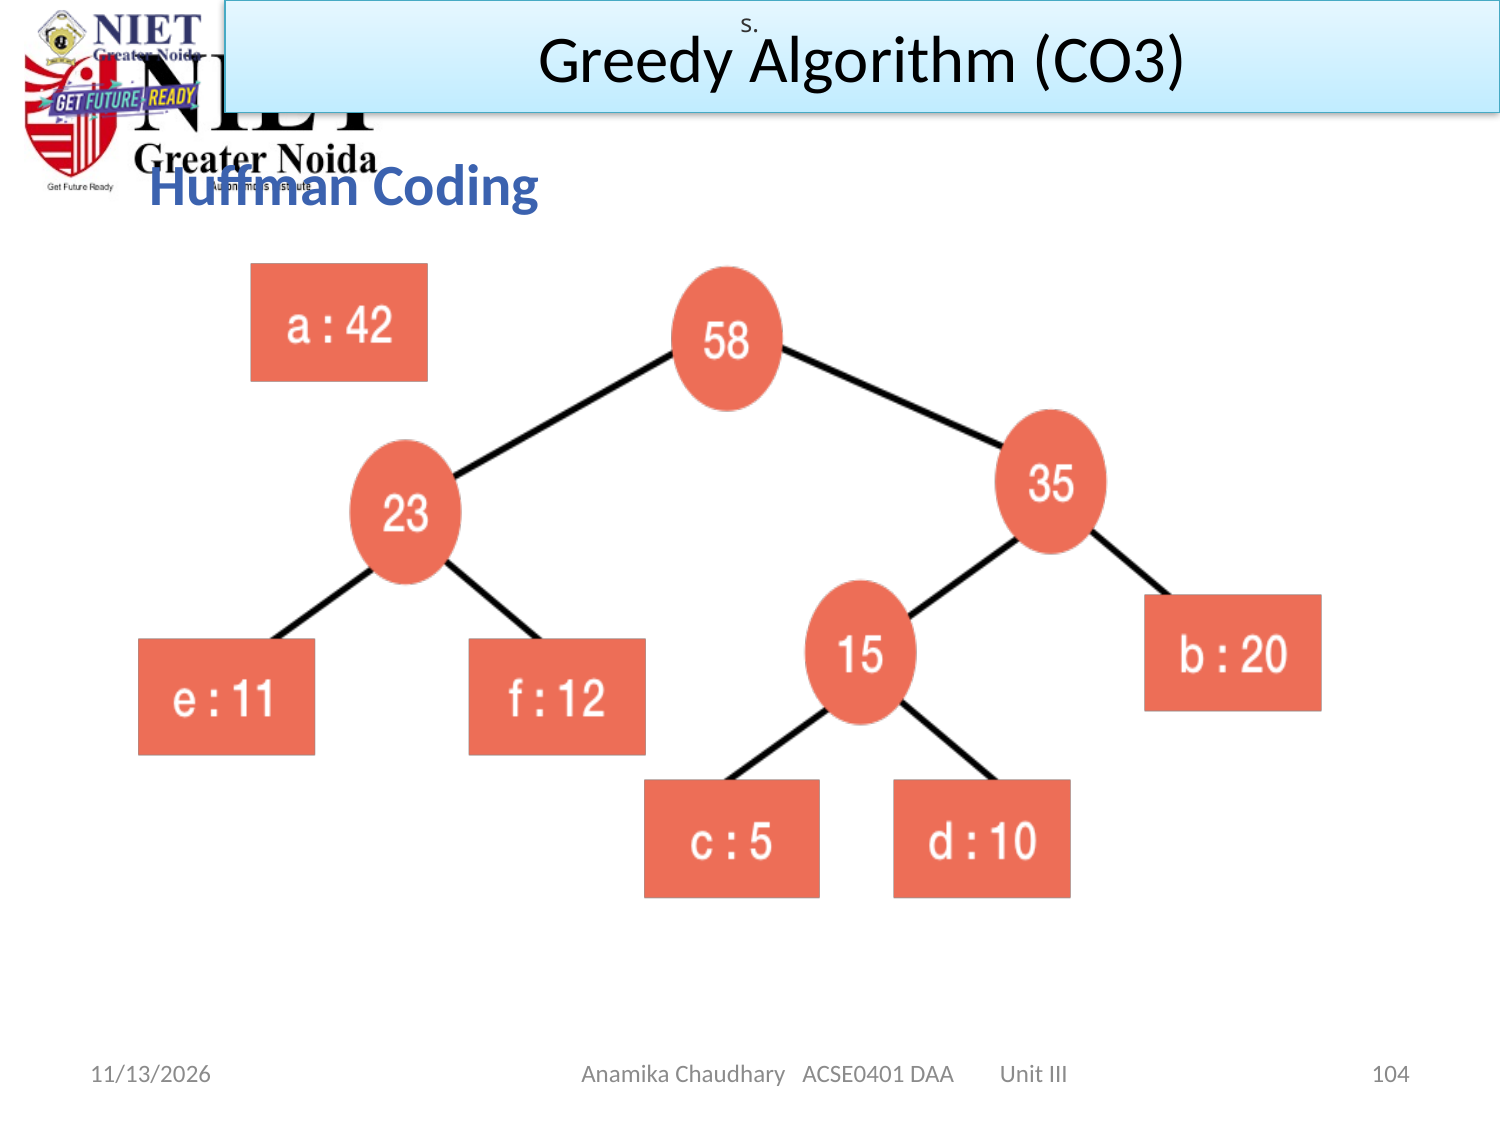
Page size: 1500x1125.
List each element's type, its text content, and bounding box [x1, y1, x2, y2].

slide_number 104 [1074, 1042, 1425, 1103]
footer Anamika Chaudhary ACSE0401 DAA Unit III [412, 1042, 1074, 1103]
picture [0, 0, 388, 225]
text_box Greedy Algorithm (CO3) [238, 0, 1500, 113]
text_box s. [725, 0, 775, 75]
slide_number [75, 1042, 412, 1103]
picture [137, 262, 1323, 901]
text_box Huffman Coding [134, 145, 568, 227]
